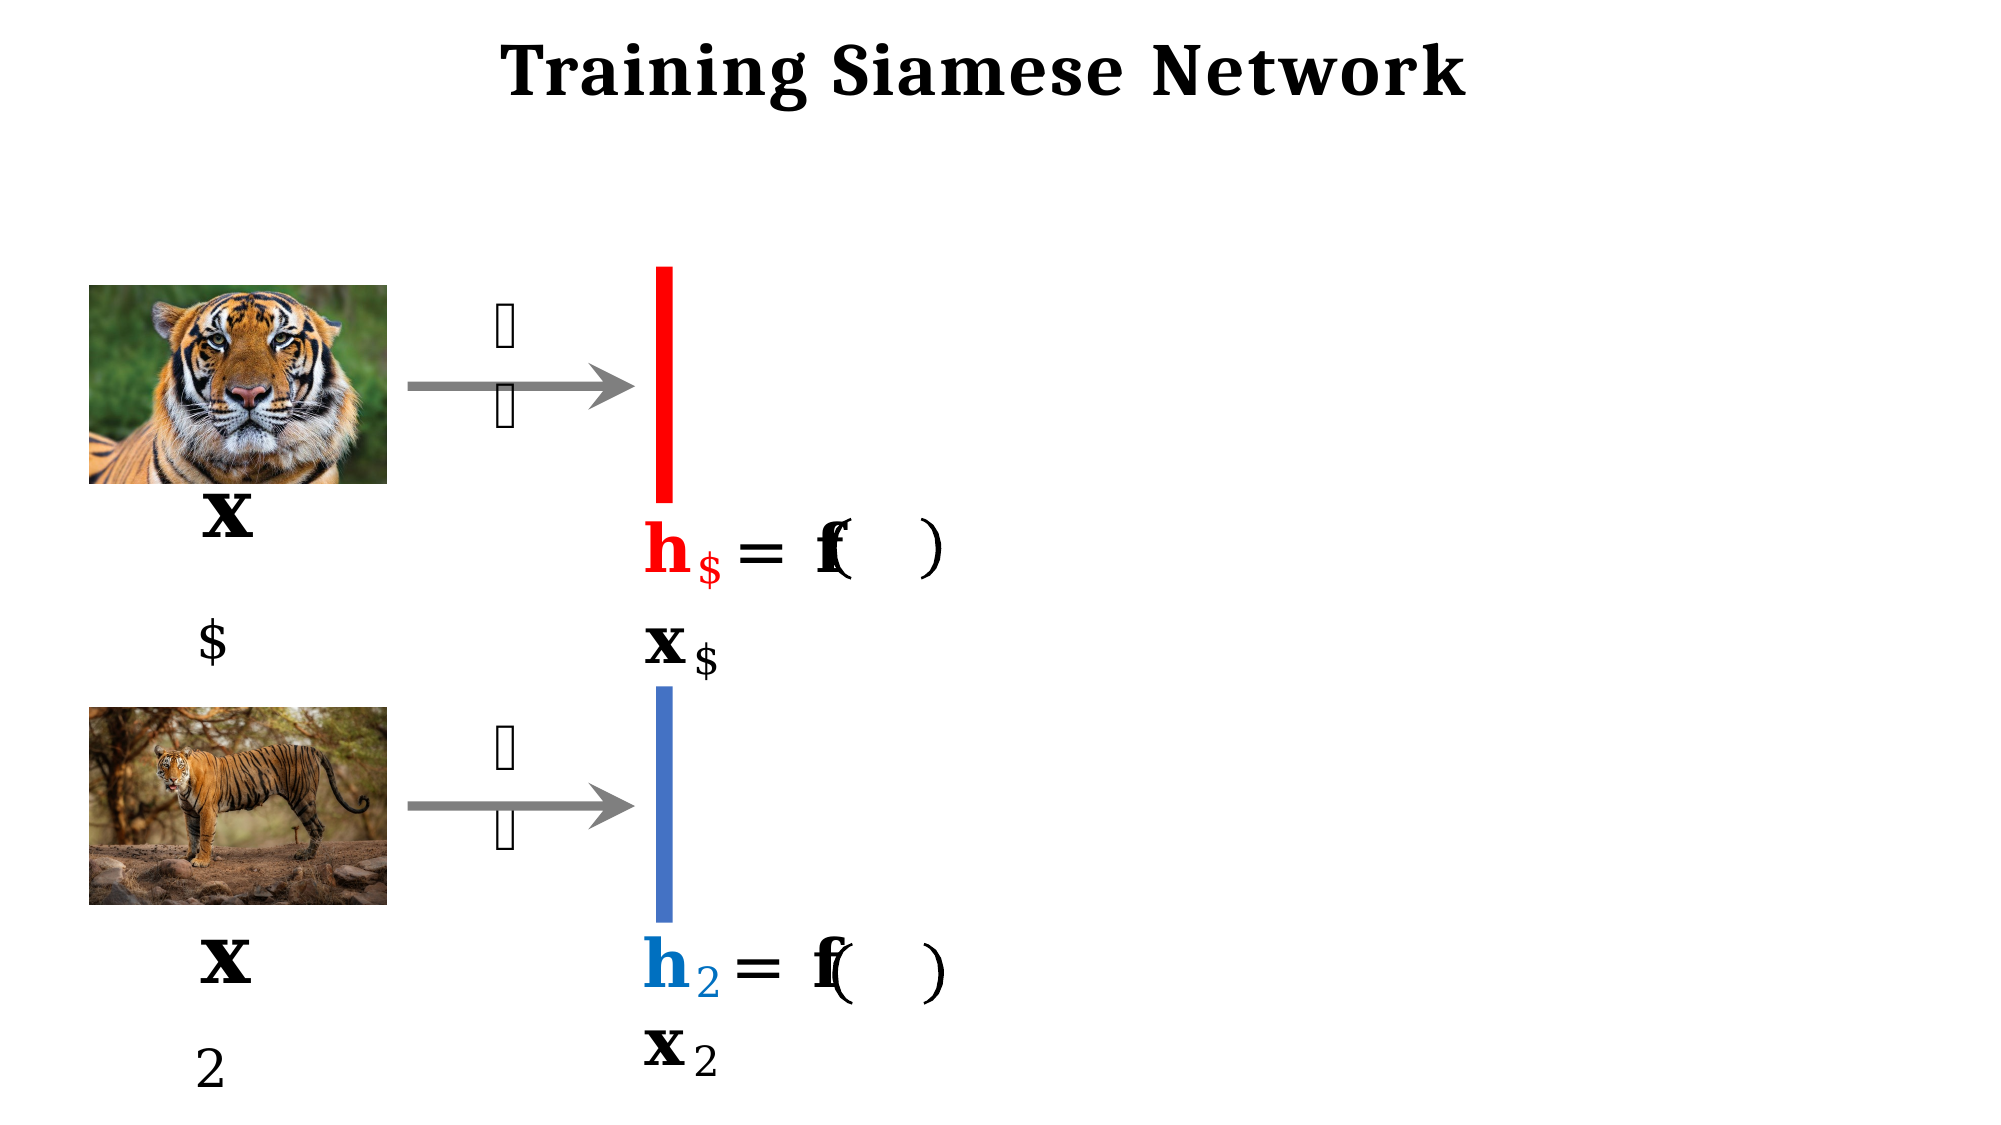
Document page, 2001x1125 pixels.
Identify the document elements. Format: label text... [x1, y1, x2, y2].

text_box 𝐟 [492, 702, 525, 801]
title Training Siamese Network [498, 18, 1502, 209]
text_box 𝐟 [492, 280, 525, 443]
text_box [525, 362, 636, 410]
text_box 𝐟 [492, 811, 525, 864]
text_box [923, 942, 944, 1005]
text_box 𝐱$ [190, 492, 283, 669]
text_box 𝐡2 = 𝐟 𝐱2 [637, 927, 922, 1085]
text_box 𝐡$ = 𝐟 𝐱$ [634, 499, 923, 683]
text_box [407, 381, 492, 391]
picture [89, 285, 387, 485]
picture [89, 706, 387, 906]
text_box 𝐱2 [192, 914, 278, 1098]
text_box [407, 782, 636, 830]
text_box [656, 686, 673, 923]
text_box [923, 518, 942, 579]
text_box [656, 266, 673, 499]
